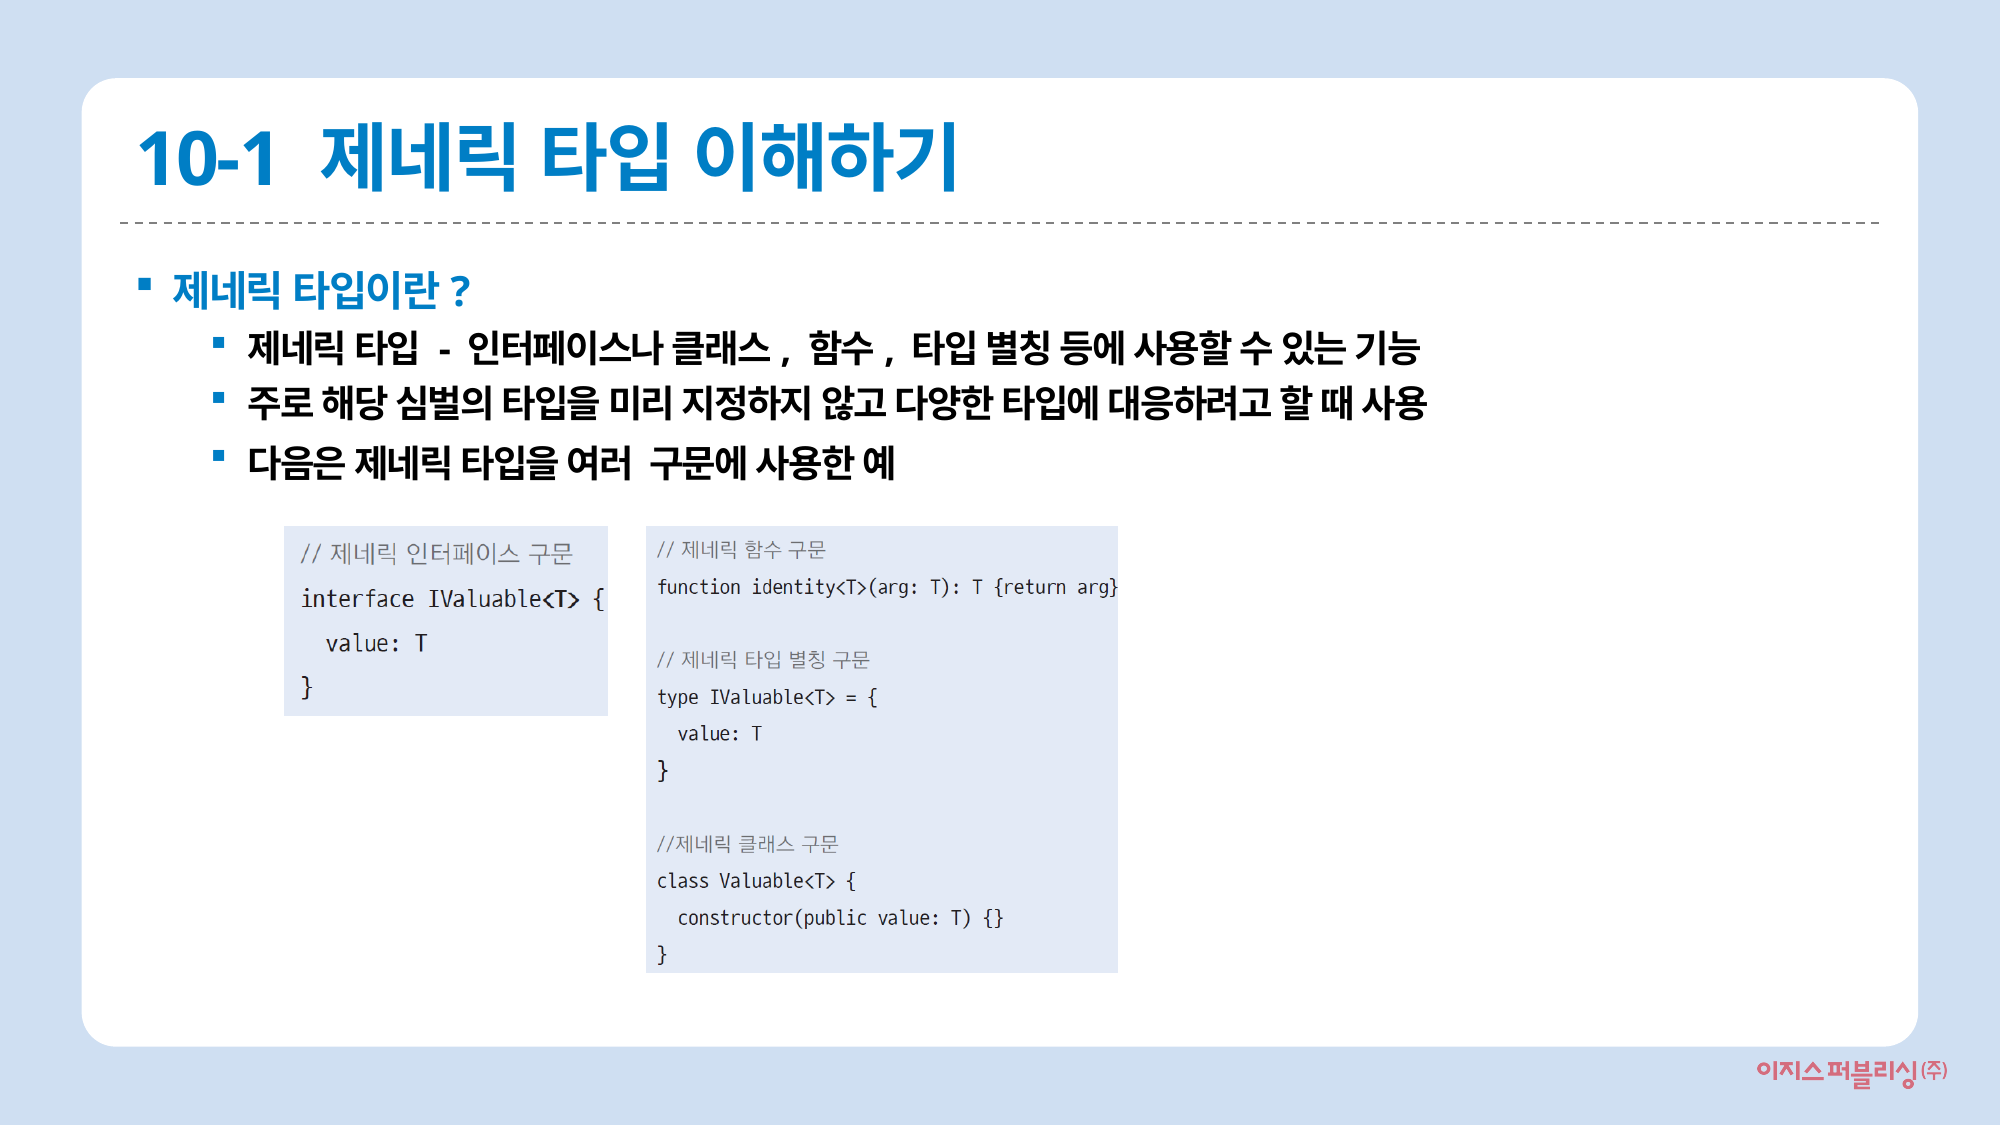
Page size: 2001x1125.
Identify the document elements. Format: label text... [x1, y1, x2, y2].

title 10-1 제네릭 타입 이해하기 [120, 109, 1880, 209]
list 제네릭 타입이란? 제네릭 타입 - 인터페이스나 클래스, 함수, 타입 별칭 등에 사용할 수 있는 기능 주로 해당 심벌의 타입을 미리 지정하지 않고 다양한 타입에 대응하려고 할 때 사용 다음은 제네릭 타입을 여러 구문에 사용한 예 [120, 257, 1865, 1009]
picture [646, 526, 1118, 973]
picture [284, 525, 608, 717]
